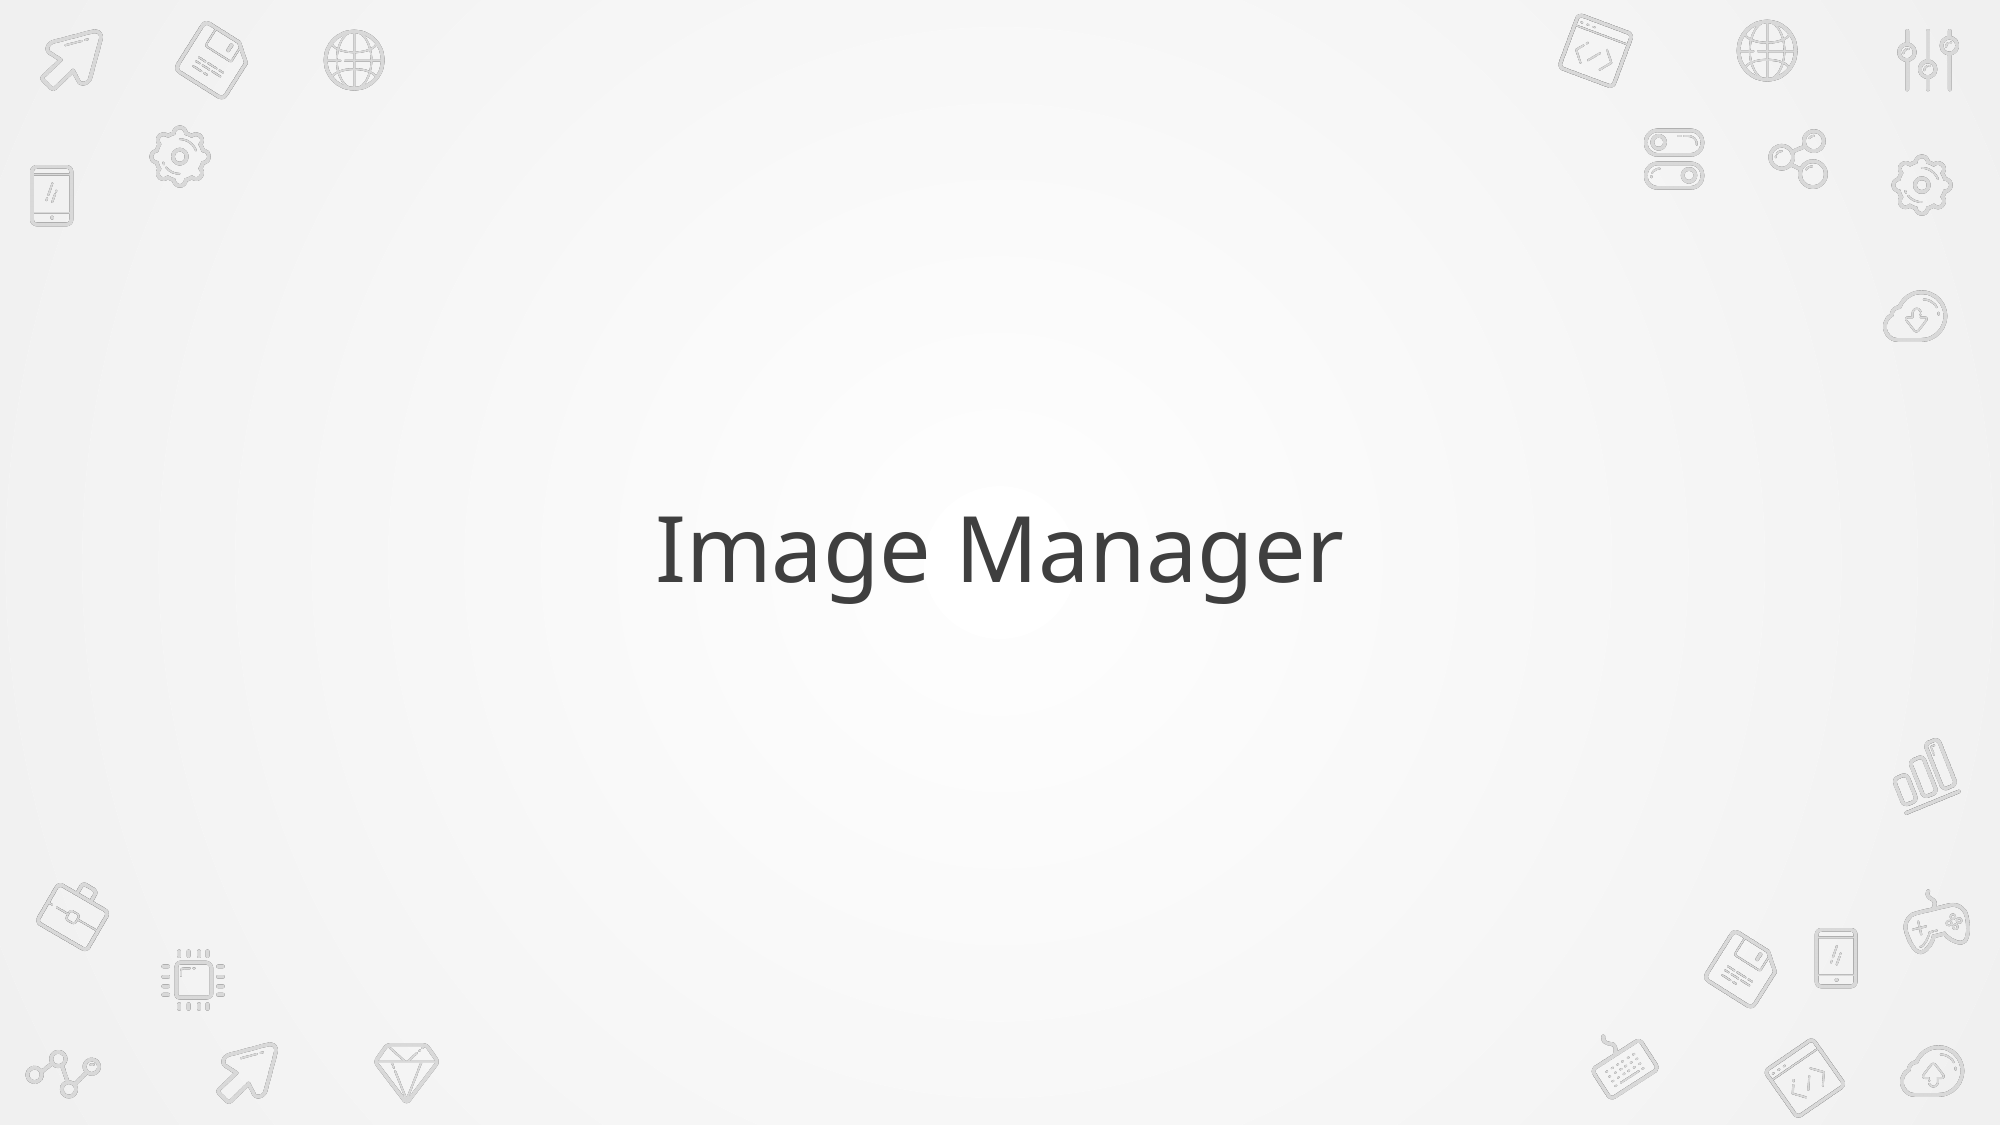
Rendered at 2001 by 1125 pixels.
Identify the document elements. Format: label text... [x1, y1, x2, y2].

picture [1553, 8, 1638, 93]
picture [37, 26, 106, 94]
picture [1802, 924, 1870, 992]
picture [1296, 1032, 1907, 1125]
picture [1640, 125, 1708, 193]
picture [146, 122, 214, 191]
title Image Manager [398, 453, 1602, 672]
picture [1898, 1037, 1966, 1105]
picture [1881, 282, 1949, 350]
picture [159, 946, 227, 1014]
picture [17, 161, 86, 230]
picture [1894, 26, 1962, 94]
picture [1733, 16, 1801, 85]
picture [372, 1039, 441, 1107]
picture [320, 26, 388, 94]
picture [1895, 879, 1976, 960]
picture [18, 1026, 108, 1115]
picture [1697, 923, 1789, 1015]
picture [1764, 125, 1832, 193]
picture [1573, 1014, 1665, 1106]
picture [213, 1039, 281, 1107]
picture [1879, 732, 1965, 819]
picture [168, 14, 260, 106]
picture [1888, 151, 1956, 219]
picture [30, 866, 121, 958]
